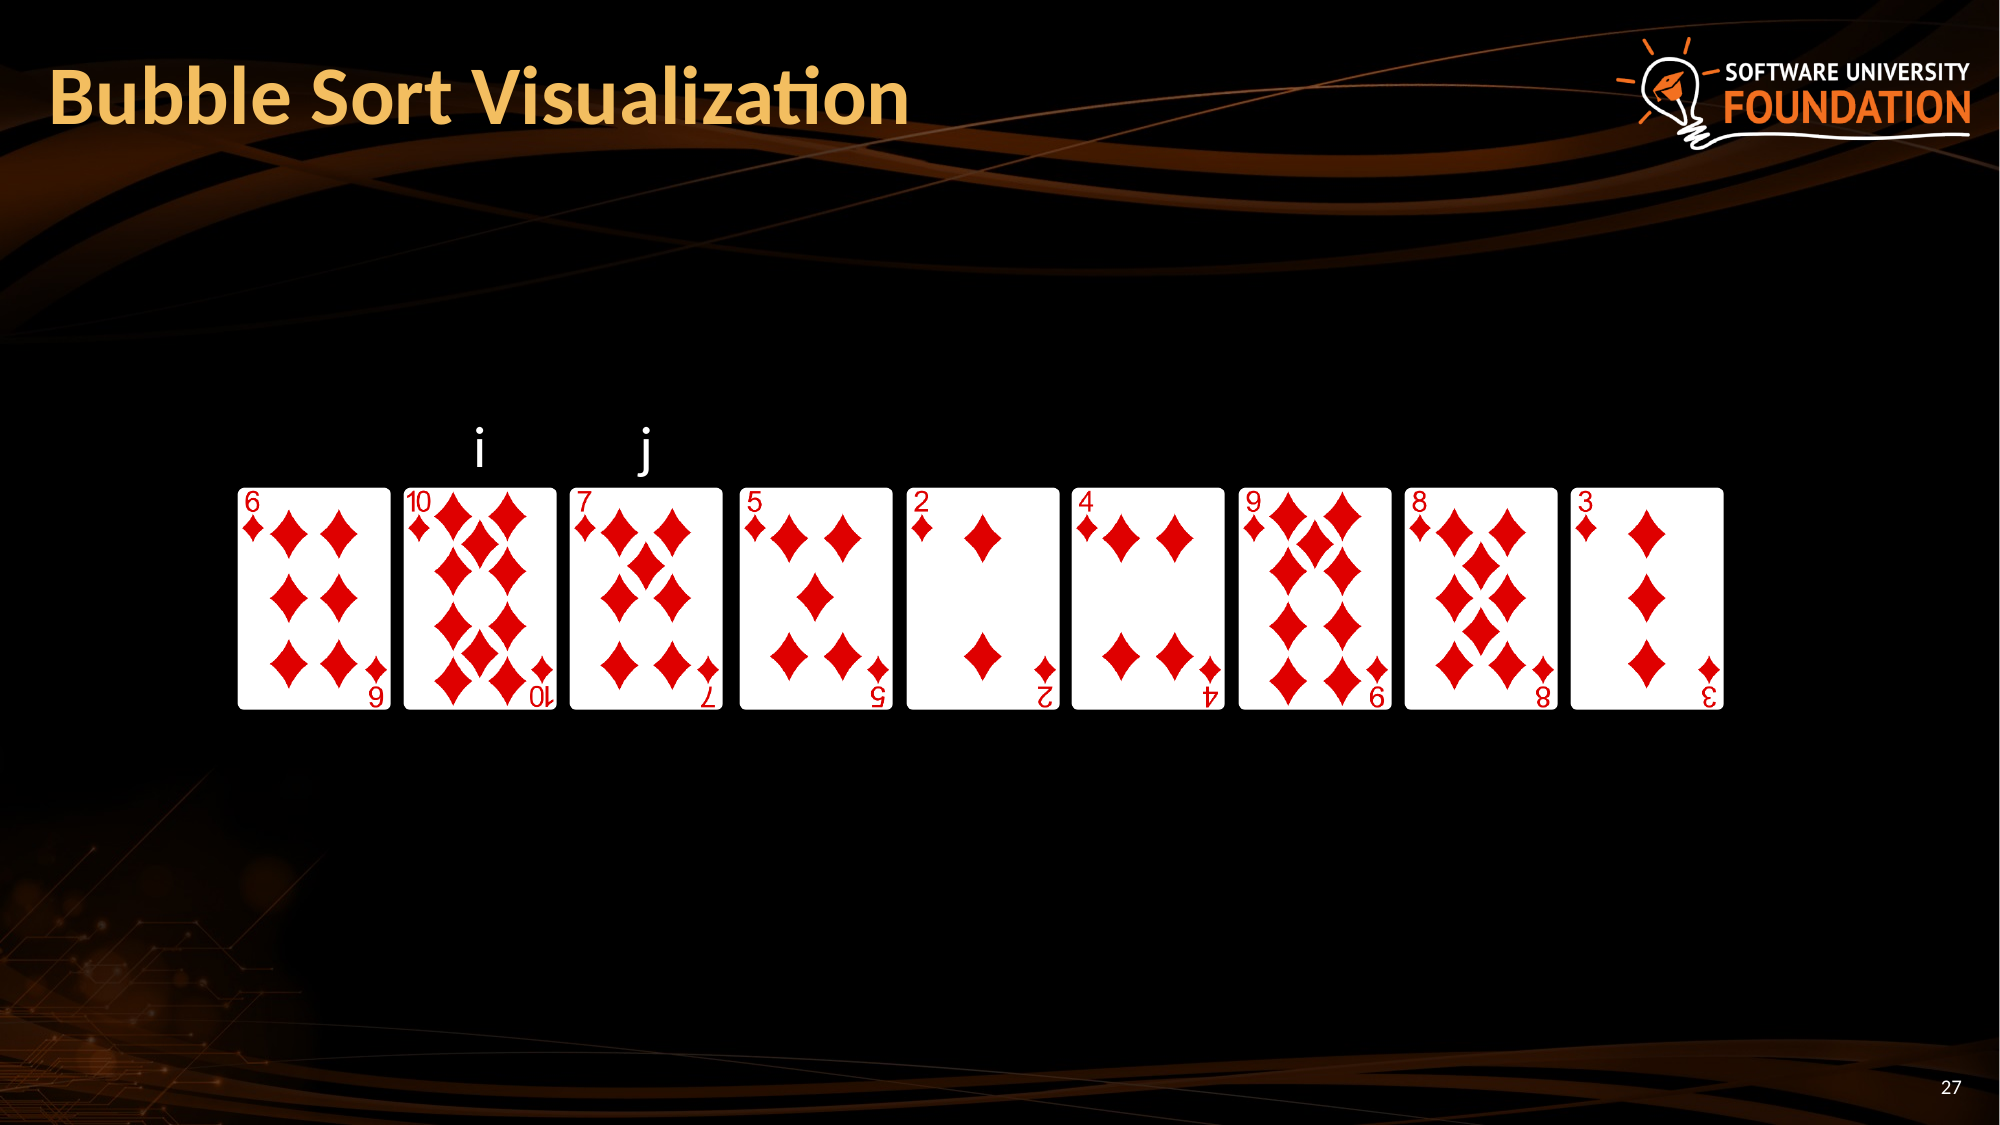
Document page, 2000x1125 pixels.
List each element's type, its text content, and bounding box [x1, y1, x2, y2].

text_box j [624, 401, 669, 487]
slide_number 27 [1897, 1070, 1968, 1103]
text_box i [458, 401, 502, 487]
picture [0, 0, 2000, 1125]
title Bubble Sort Visualization [30, 6, 1602, 189]
